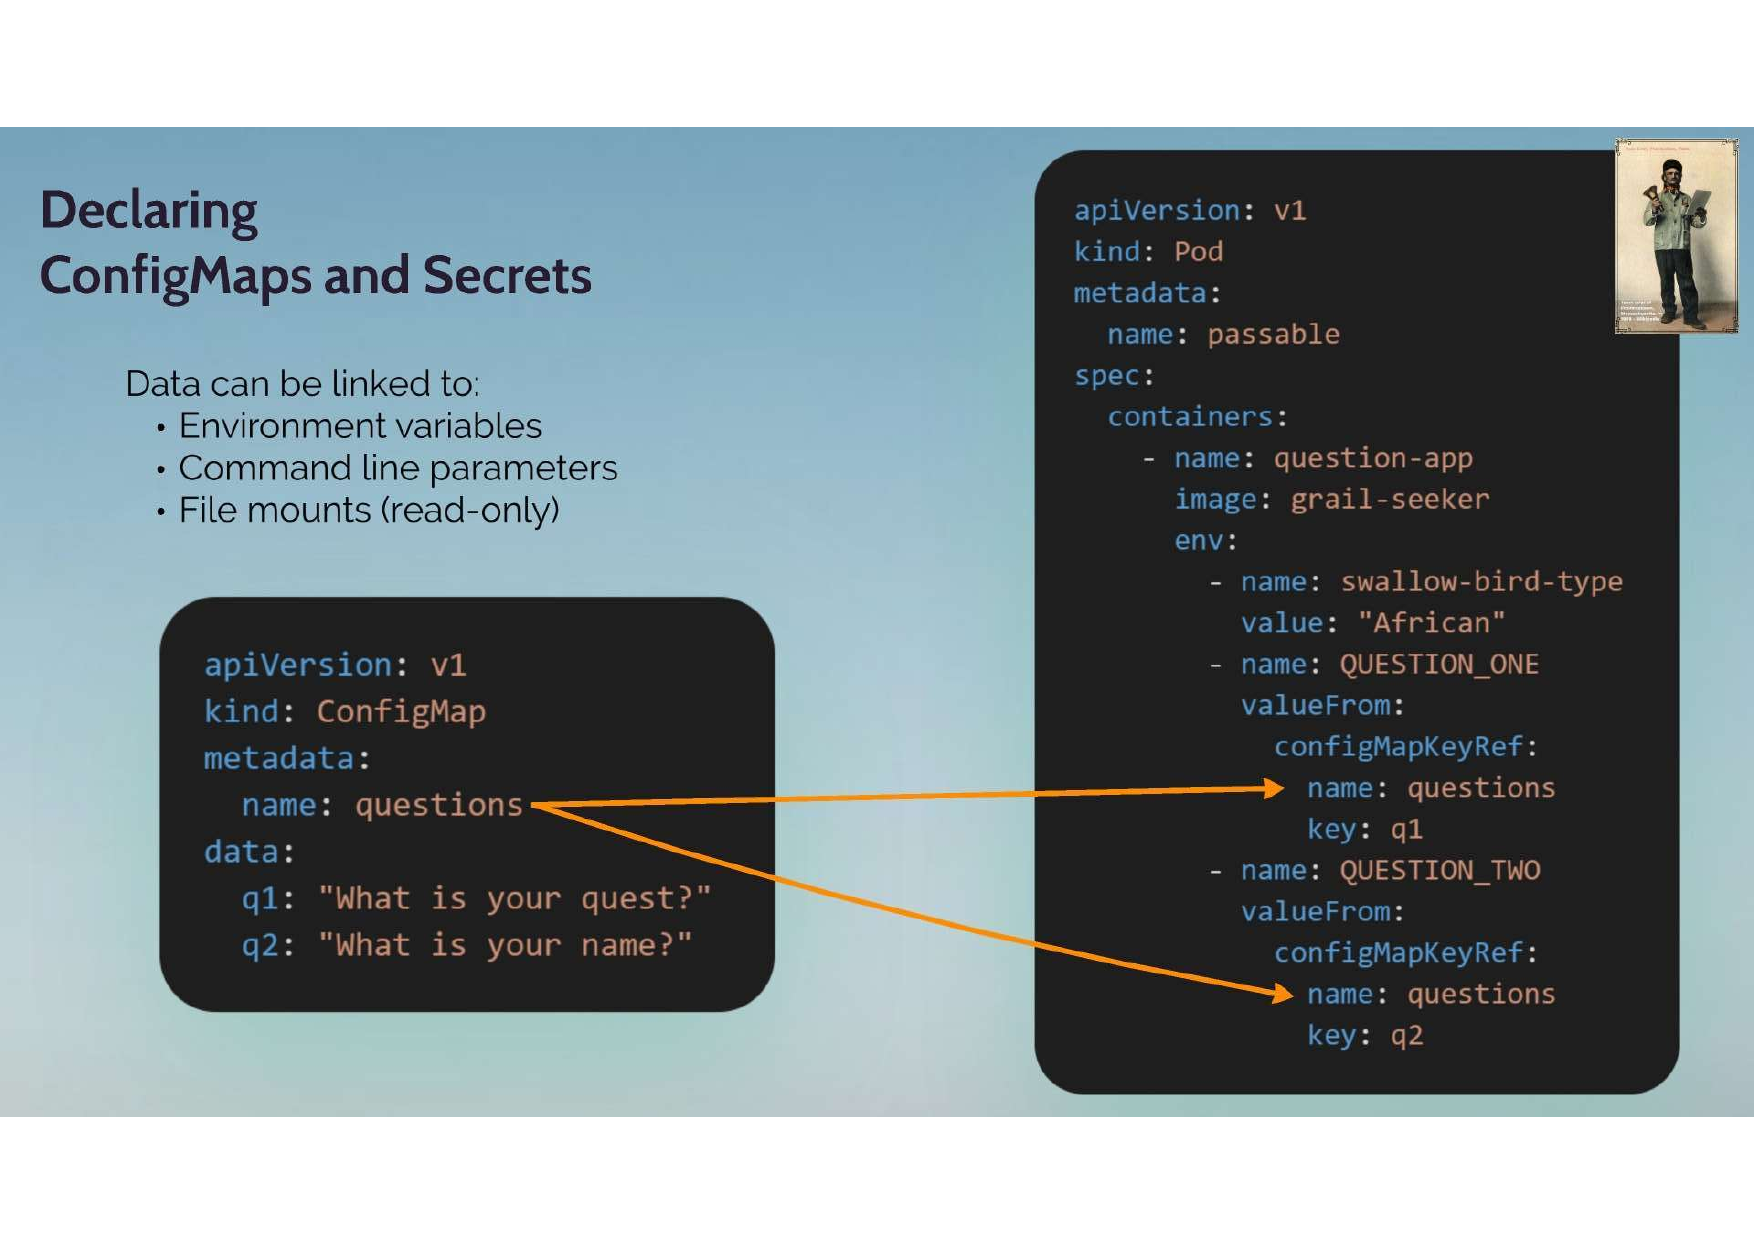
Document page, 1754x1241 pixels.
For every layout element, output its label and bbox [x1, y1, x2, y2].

picture [0, 127, 1754, 1117]
